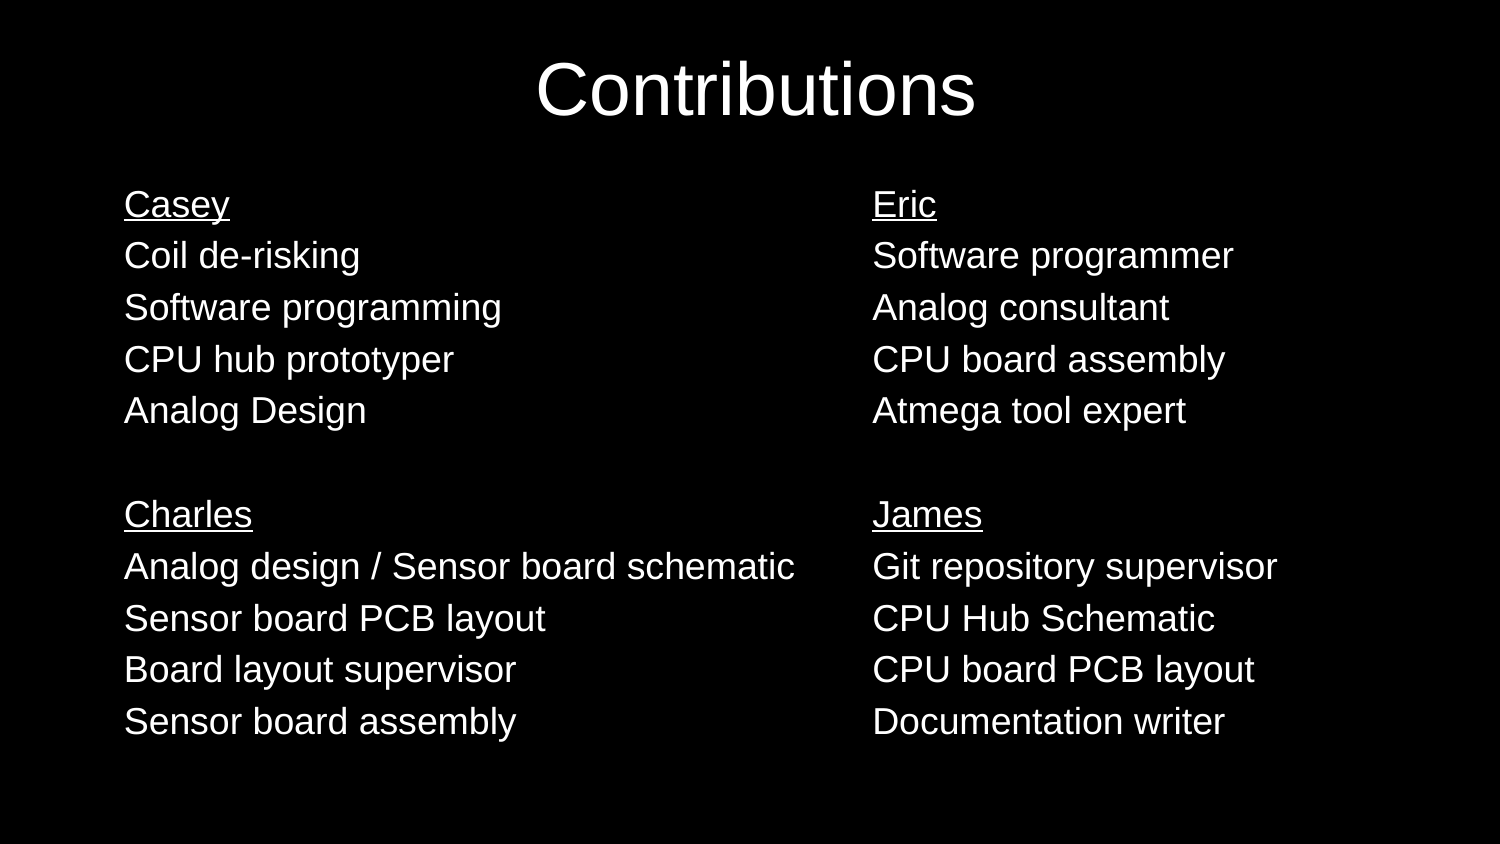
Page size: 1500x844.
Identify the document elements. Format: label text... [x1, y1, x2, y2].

text_box Contributions [33, 25, 1480, 234]
text_box Eric Software programmer Analog consultant CPU board assembly Atmega tool expert James Git repository supervisor CPU Hub Schematic CPU board PCB layout Documentation writer [782, 157, 1435, 827]
text_box Casey Coil de-risking Software programming CPU hub prototyper Analog Design Charles Analog design / Sensor board schematic Sensor board PCB layout Board layout supervisor Sensor board assembly [33, 157, 782, 812]
